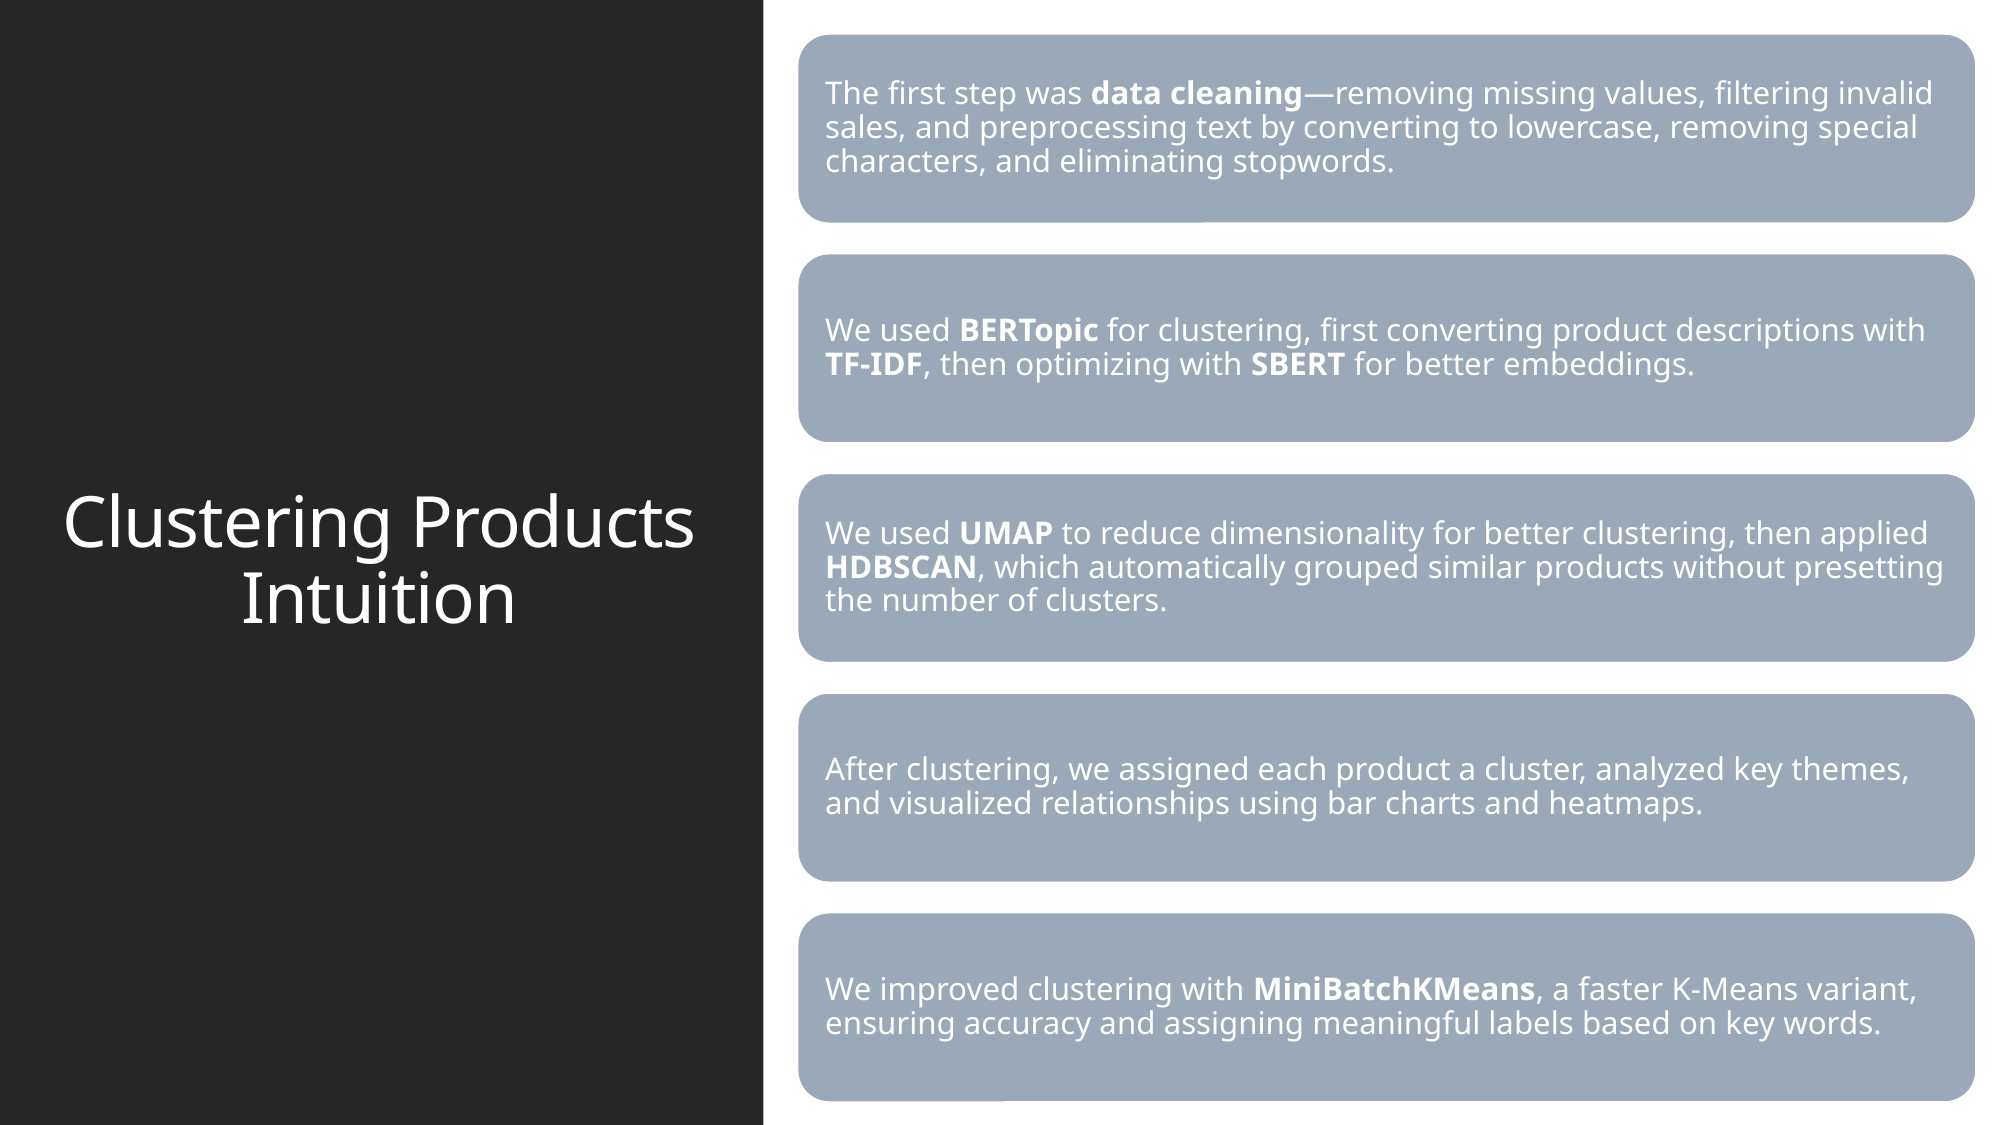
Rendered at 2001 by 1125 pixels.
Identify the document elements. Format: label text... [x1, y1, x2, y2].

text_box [796, 31, 1977, 1105]
title Clustering Products Intuition [23, 318, 736, 647]
text_box [180, 851, 1986, 1125]
